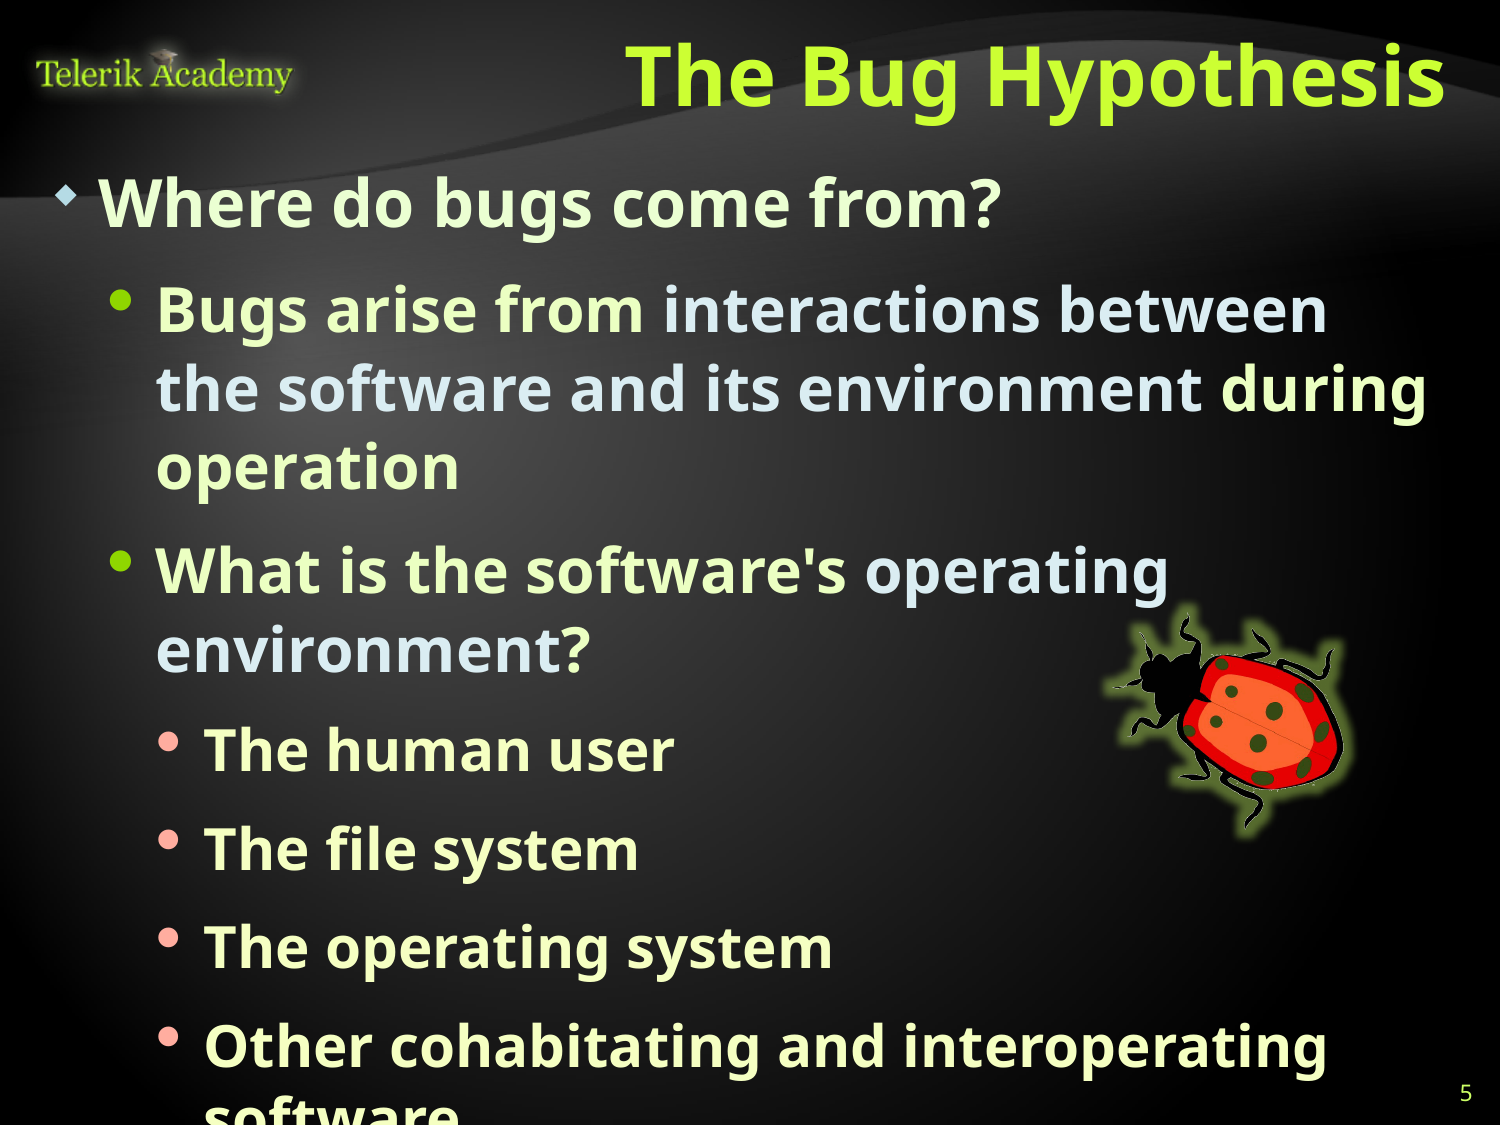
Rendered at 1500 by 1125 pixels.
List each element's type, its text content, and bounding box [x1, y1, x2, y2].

title The Bug Hypothesis [300, 12, 1463, 149]
slide_number 13 [1102, 602, 1356, 839]
list Where do bugs come from? Bugs arise from interactions between the software and its environment during operation What is the software's operating environment? The human user The file system The operating system Other cohabitating and interoperating software [37, 149, 1463, 1100]
slide_number 5 [1412, 1074, 1488, 1113]
picture [0, 0, 1500, 1125]
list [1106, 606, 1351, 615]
